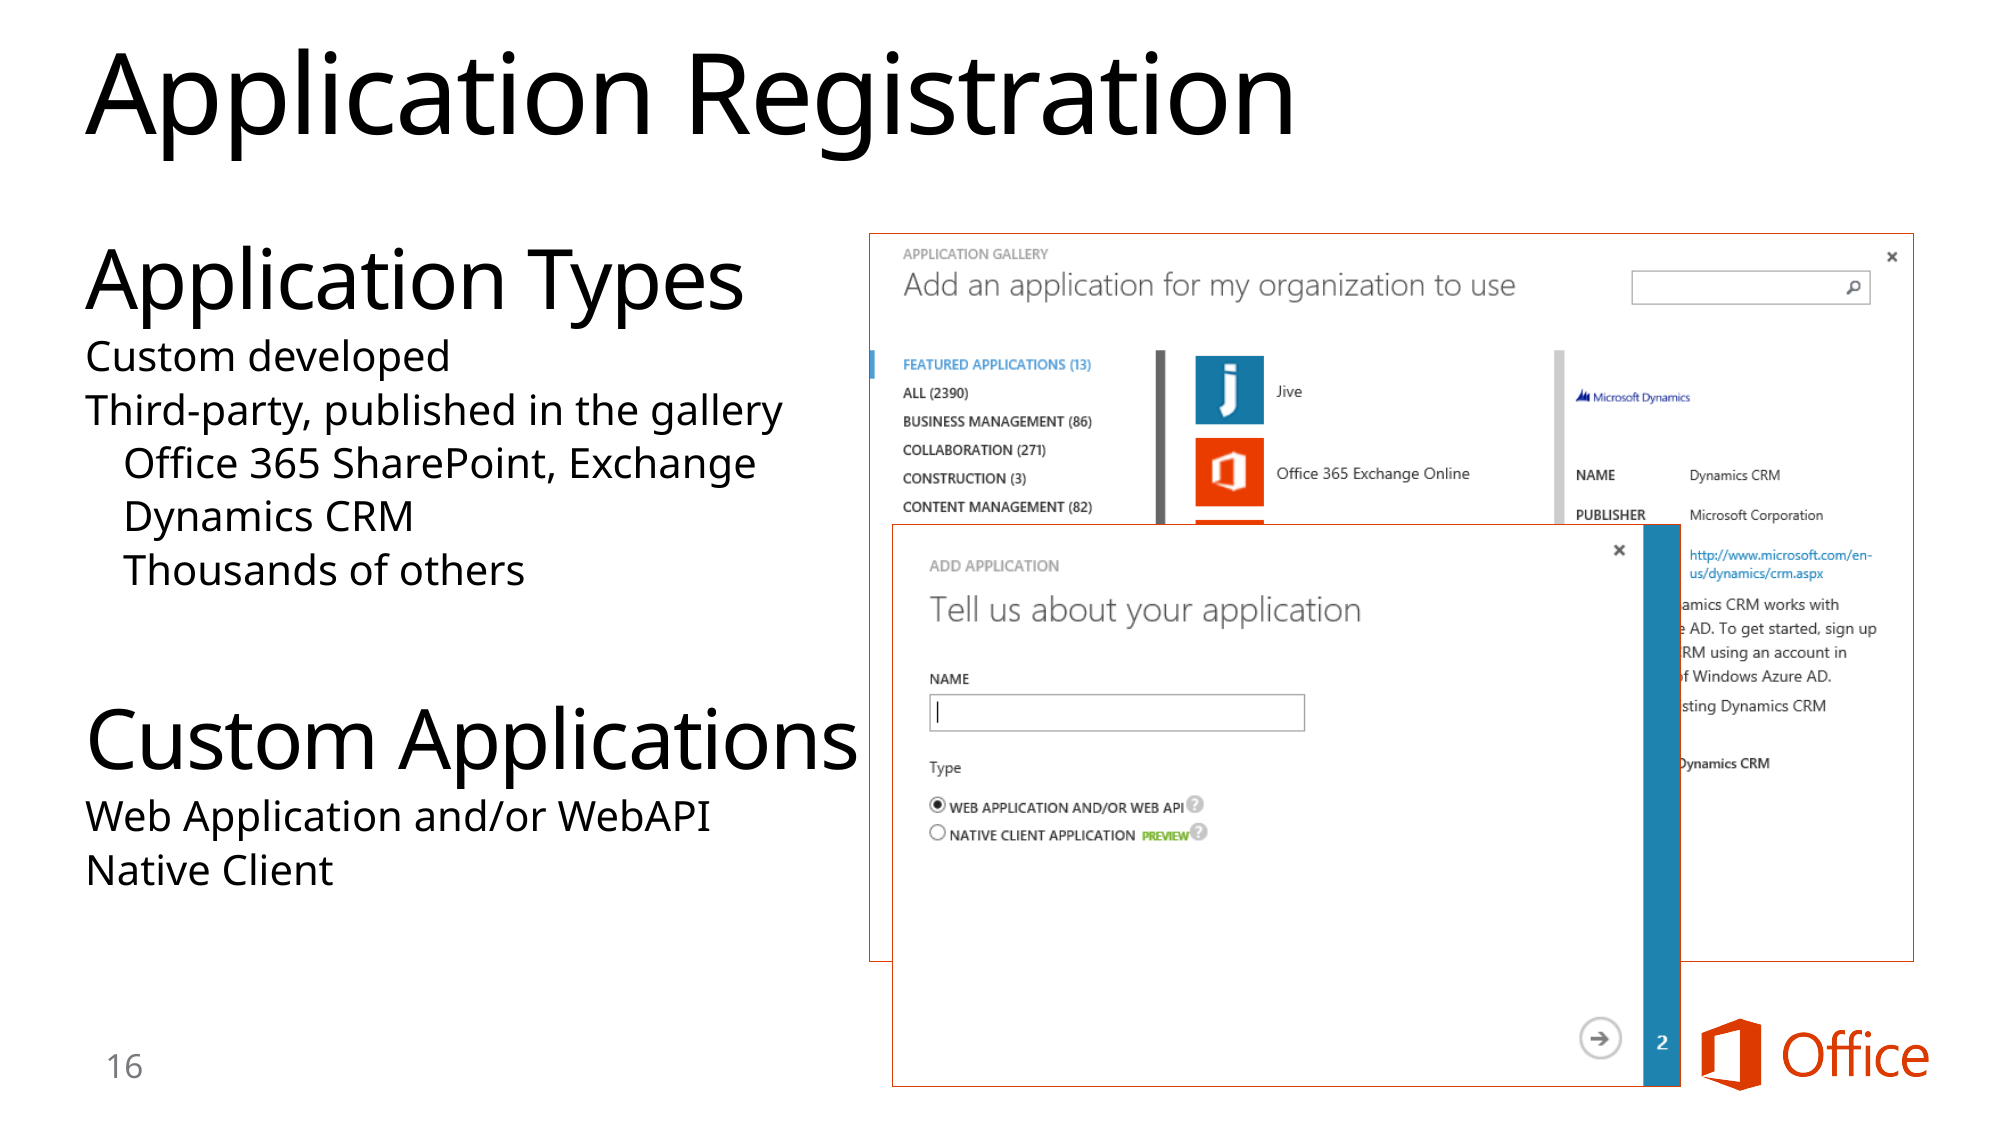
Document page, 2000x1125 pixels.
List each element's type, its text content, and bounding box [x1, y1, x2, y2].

title Application Registration [85, 37, 1914, 161]
picture [869, 233, 1960, 1122]
list Application Types Custom developed Third-party, published in the gallery Office 365 SharePoint, Exchange Dynamics CRM Thousands of others Custom Applications Web Application and/or WebAPI Native Client [85, 237, 869, 562]
slide_number 16 [85, 1049, 178, 1086]
